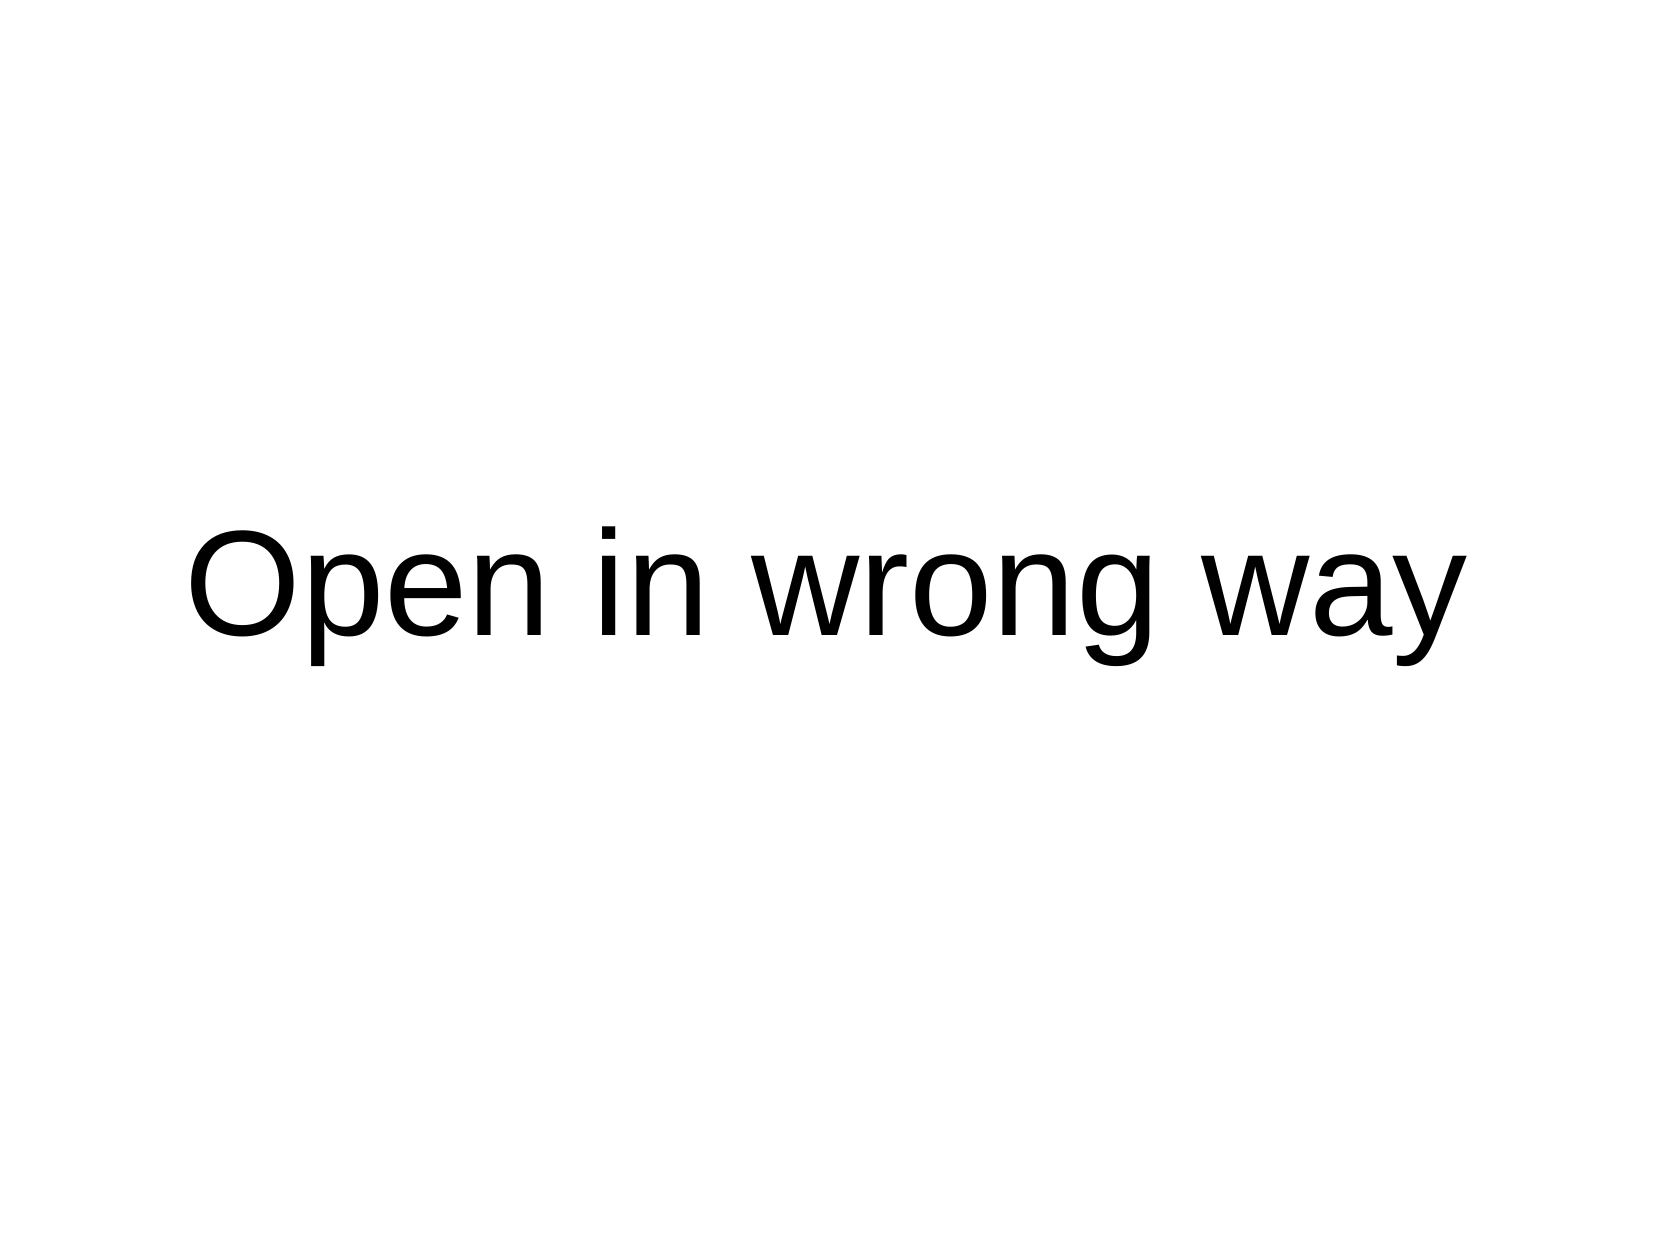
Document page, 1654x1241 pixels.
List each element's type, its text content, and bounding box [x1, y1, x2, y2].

title Open in wrong way [82, 427, 1571, 635]
